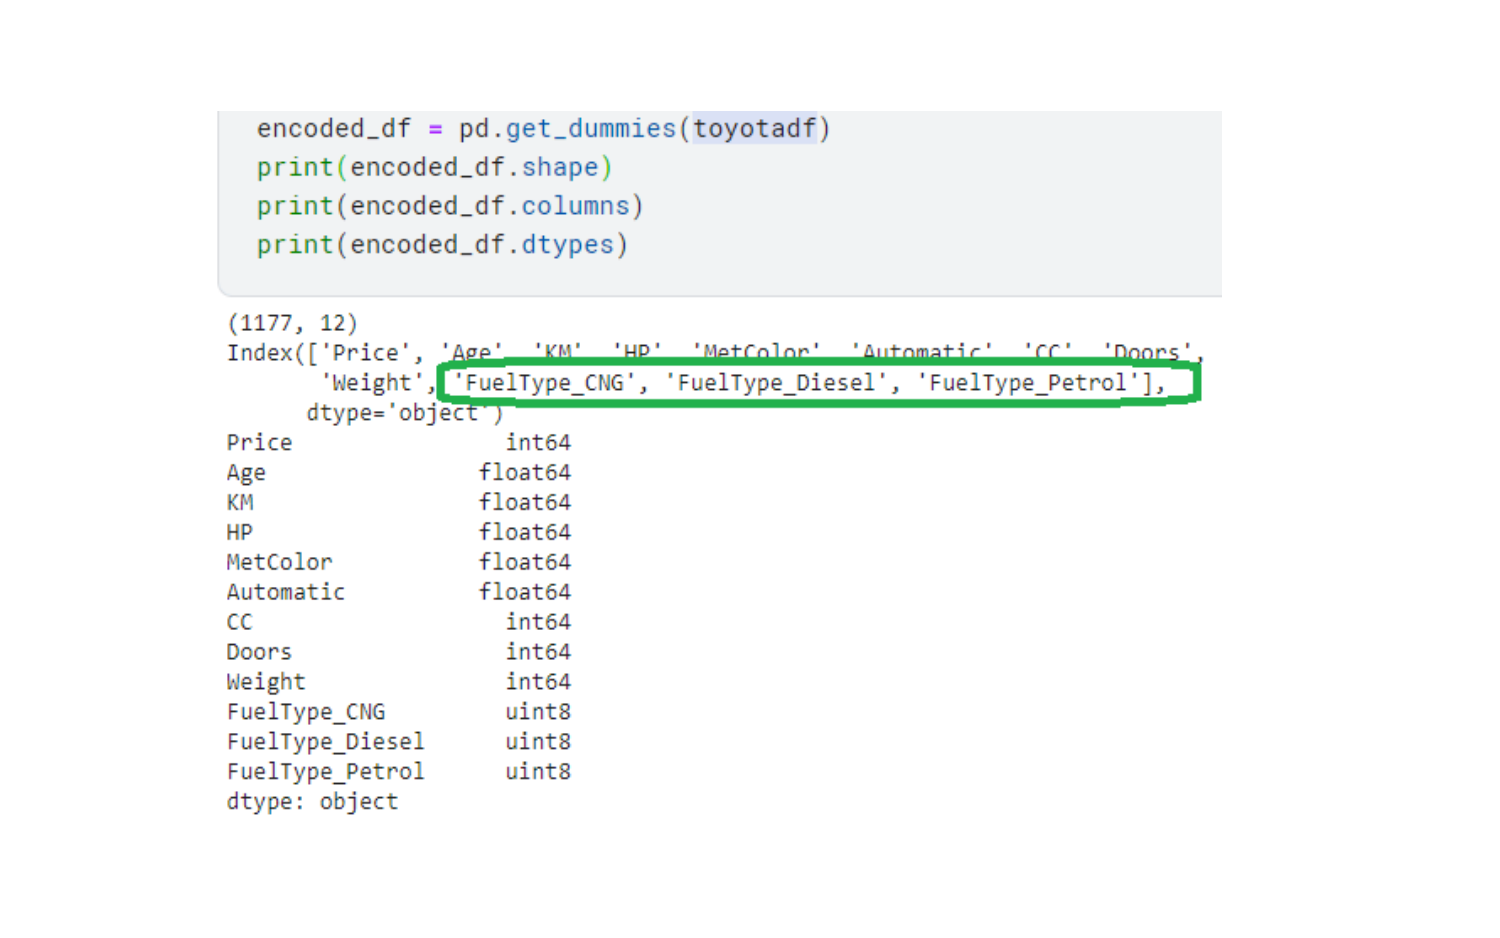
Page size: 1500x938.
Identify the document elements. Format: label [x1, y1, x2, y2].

list [184, 111, 1222, 827]
